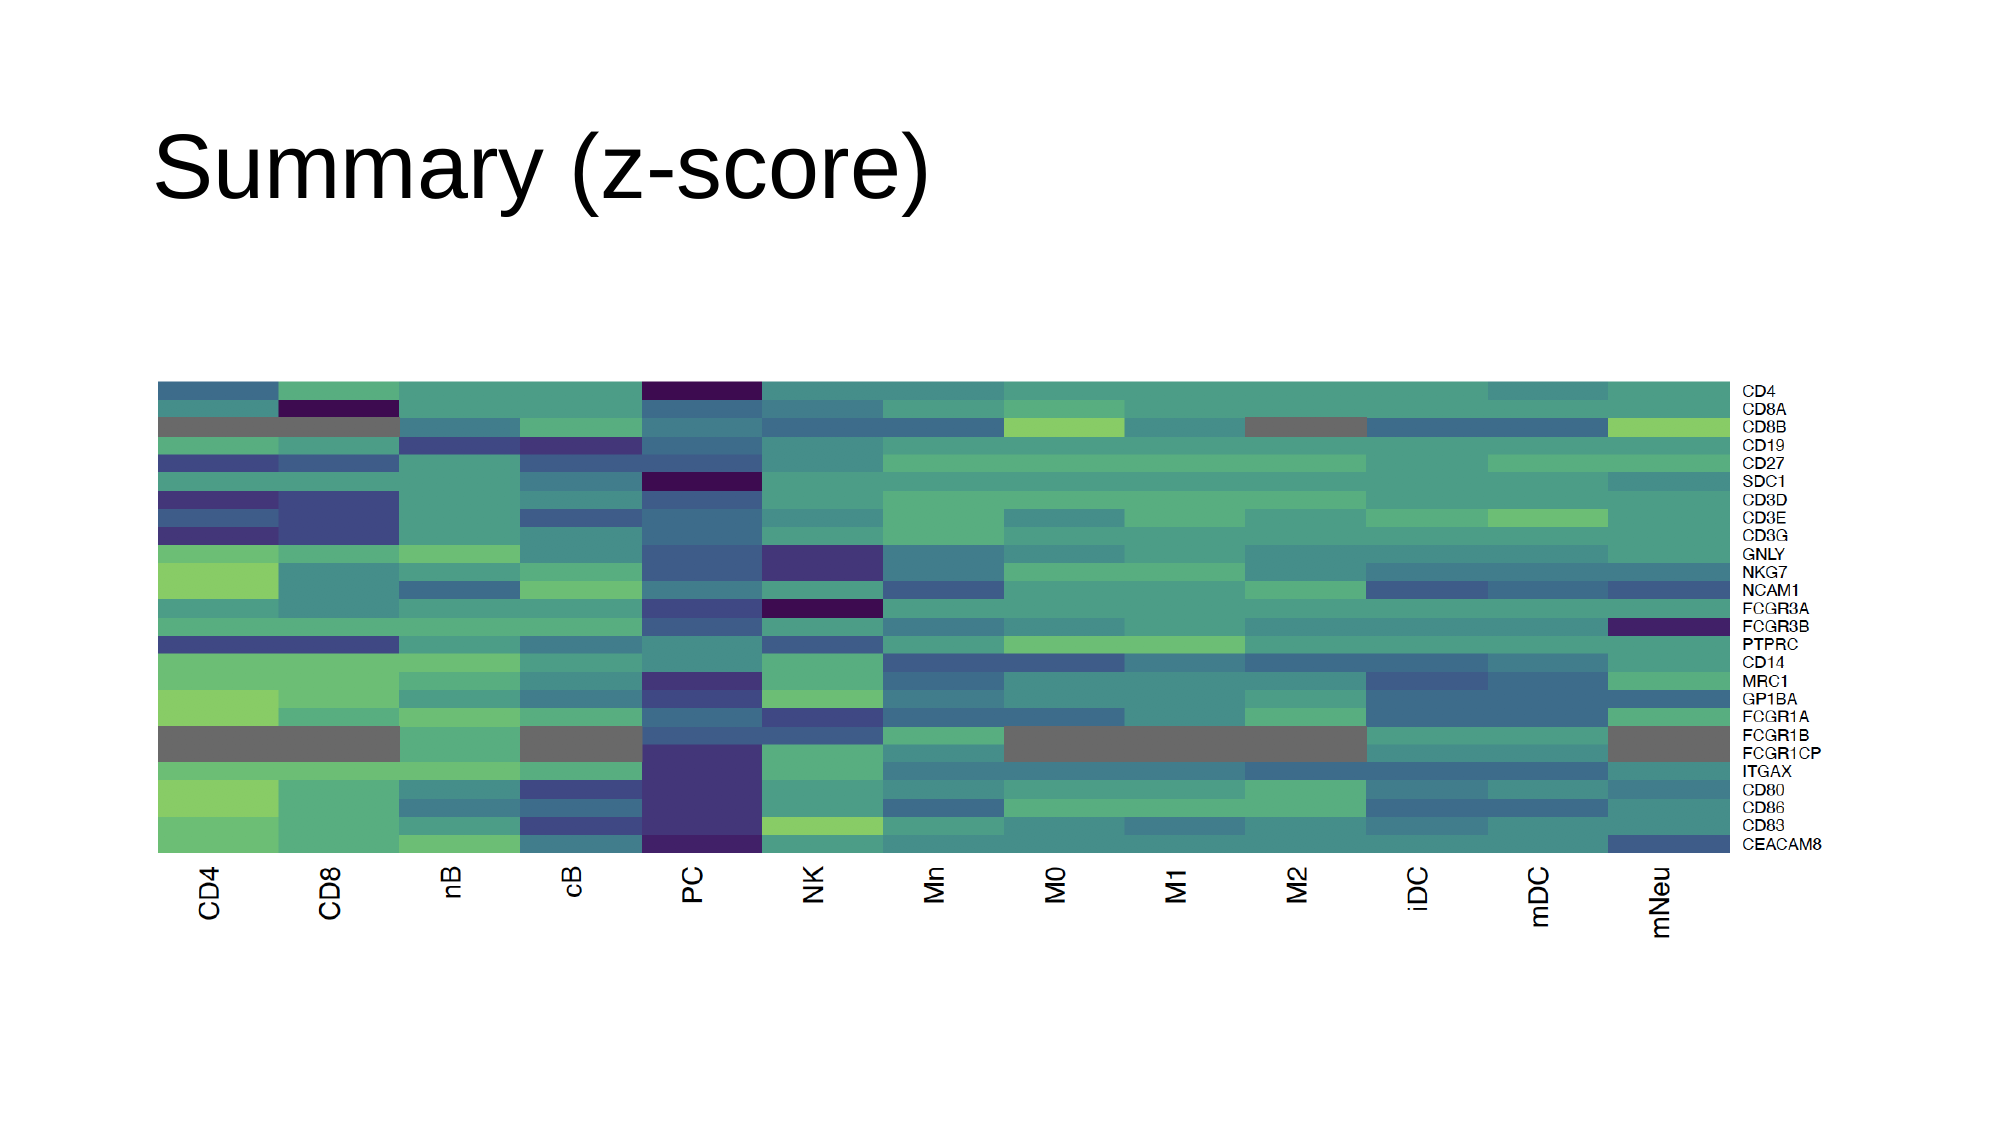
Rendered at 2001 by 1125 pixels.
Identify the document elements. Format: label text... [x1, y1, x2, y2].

title Summary (z-score) [137, 59, 1863, 278]
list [137, 363, 1863, 949]
